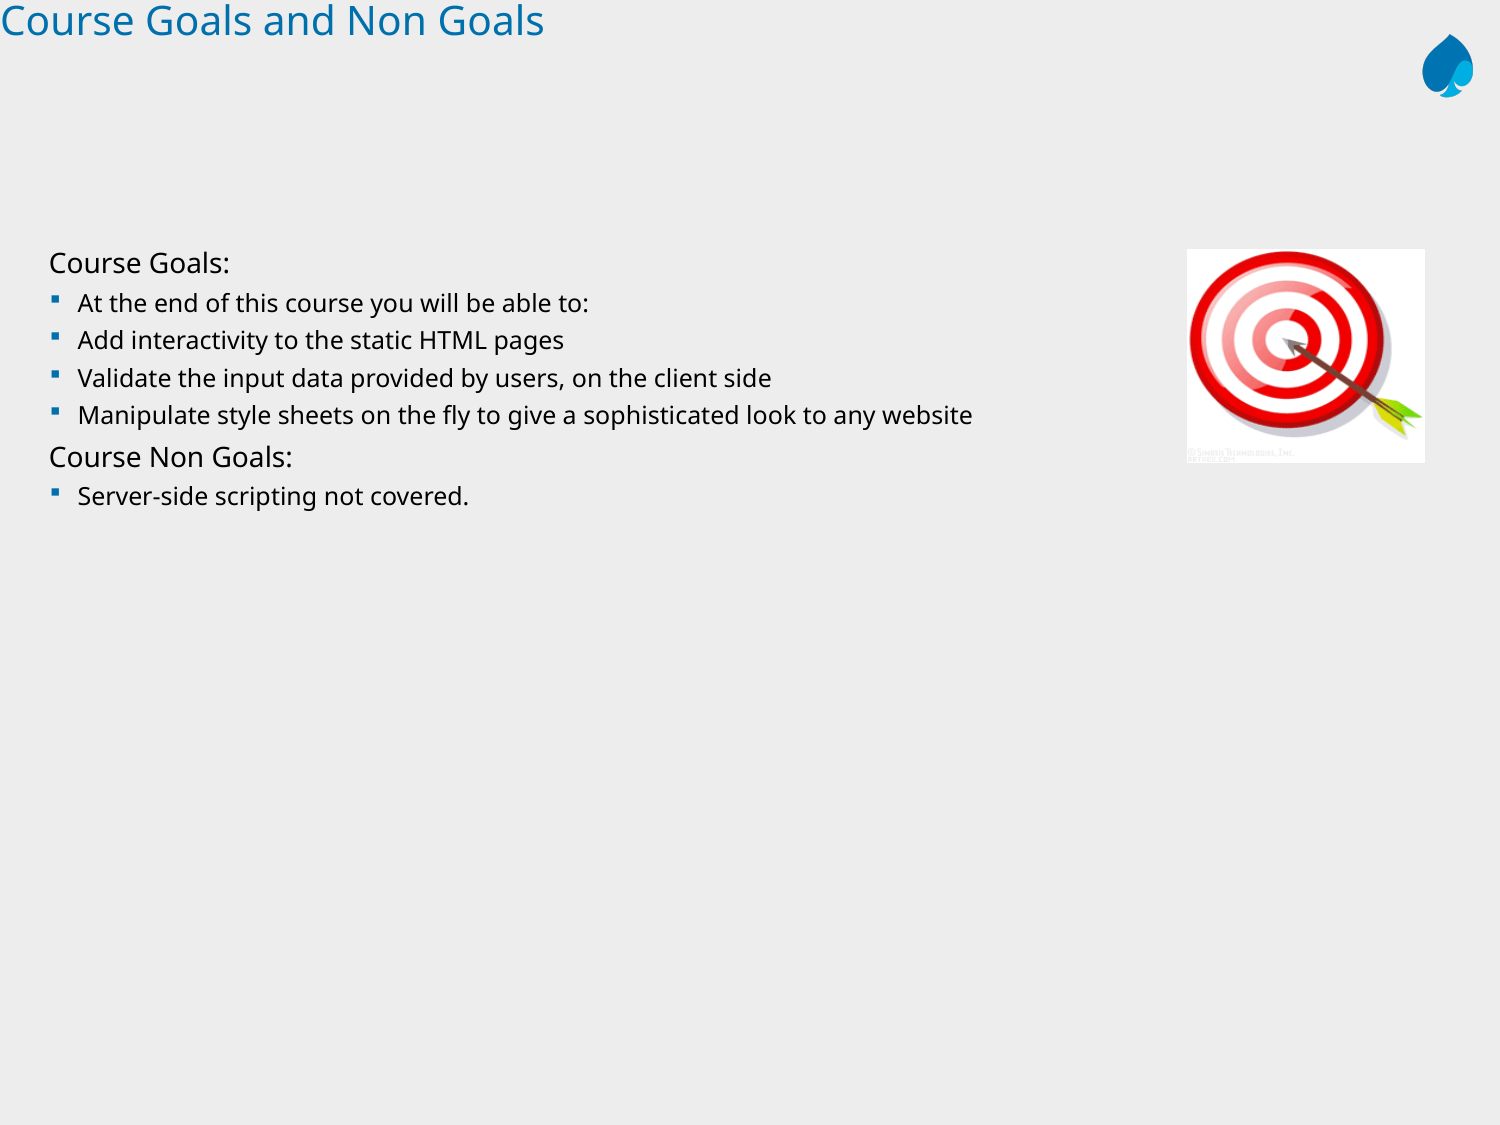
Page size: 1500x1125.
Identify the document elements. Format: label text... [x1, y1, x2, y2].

title Course Goals and Non Goals [0, 0, 1500, 165]
picture [1187, 249, 1425, 463]
list Course Goals: At the end of this course you will be able to: Add interactivity to the static HTML pages Validate the input data provided by users, on the client side Manipulate style sheets on the fly to give a sophisticated look to any website Course Non Goals: Server-side scripting not covered. [48, 245, 1500, 1007]
